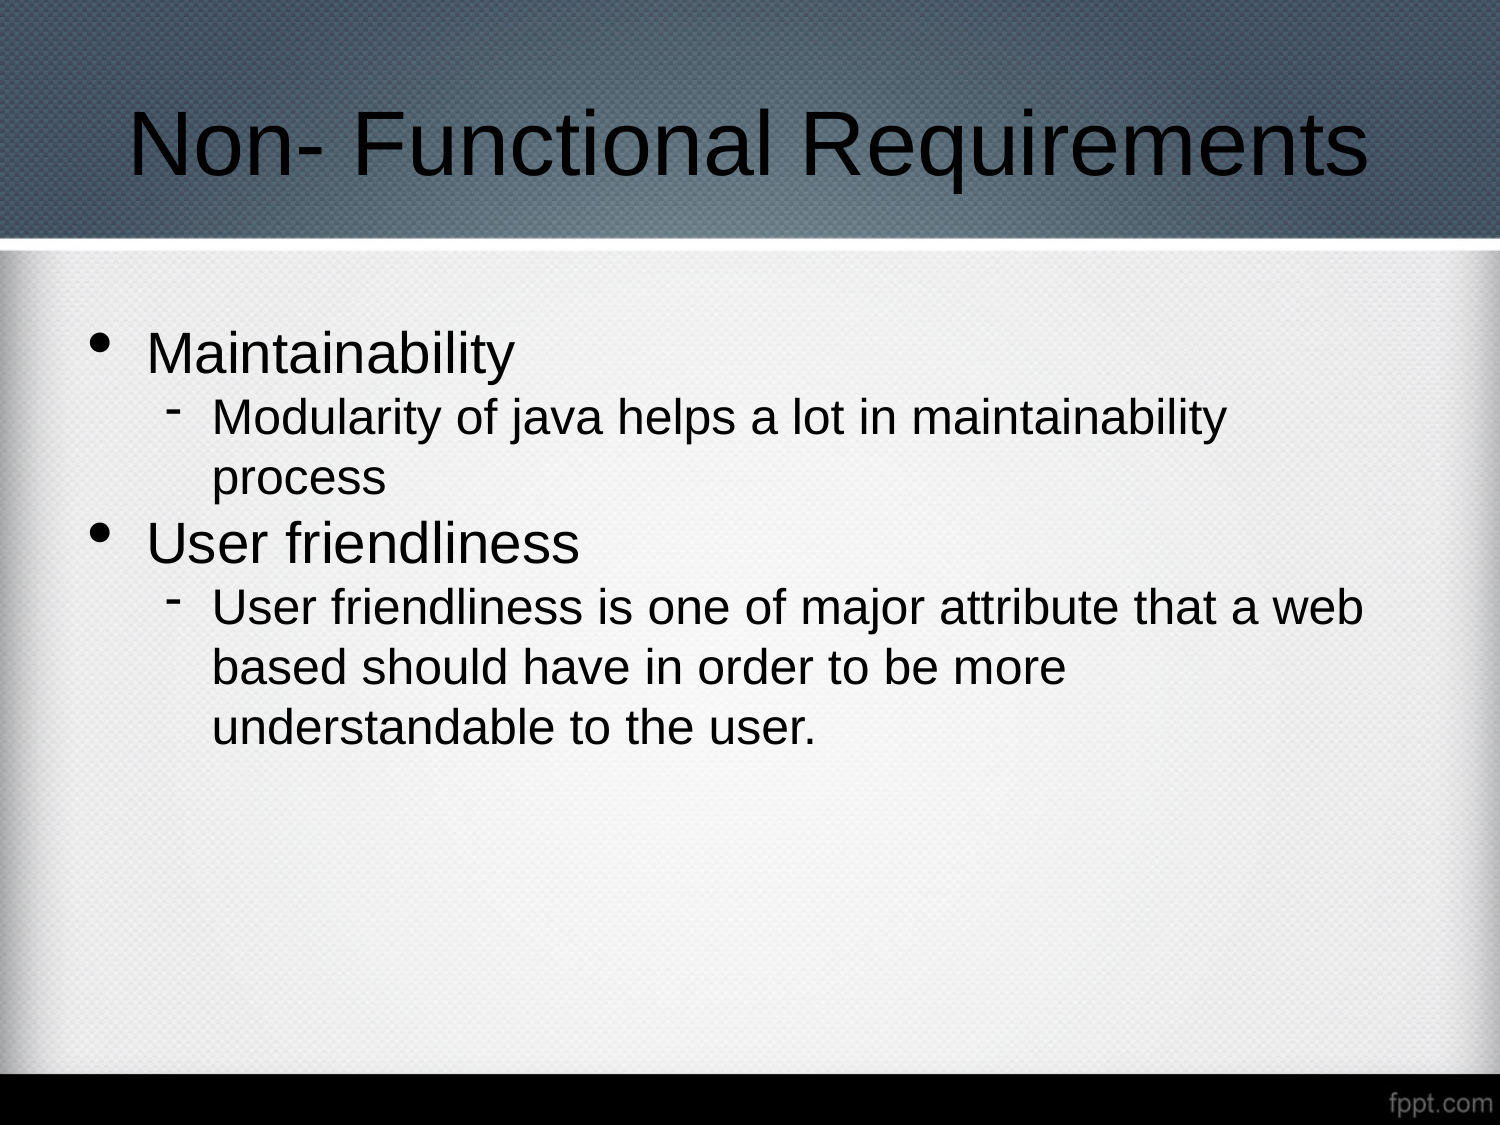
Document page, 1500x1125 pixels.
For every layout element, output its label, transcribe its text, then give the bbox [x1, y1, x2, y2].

text_box Non- Functional Requirements [75, 45, 1425, 233]
text_box Maintainability Modularity of java helps a lot in maintainability process User friendliness User friendliness is one of major attribute that a web based should have in order to be more understandable to the user. [75, 262, 1425, 1005]
picture [0, 0, 1500, 1125]
